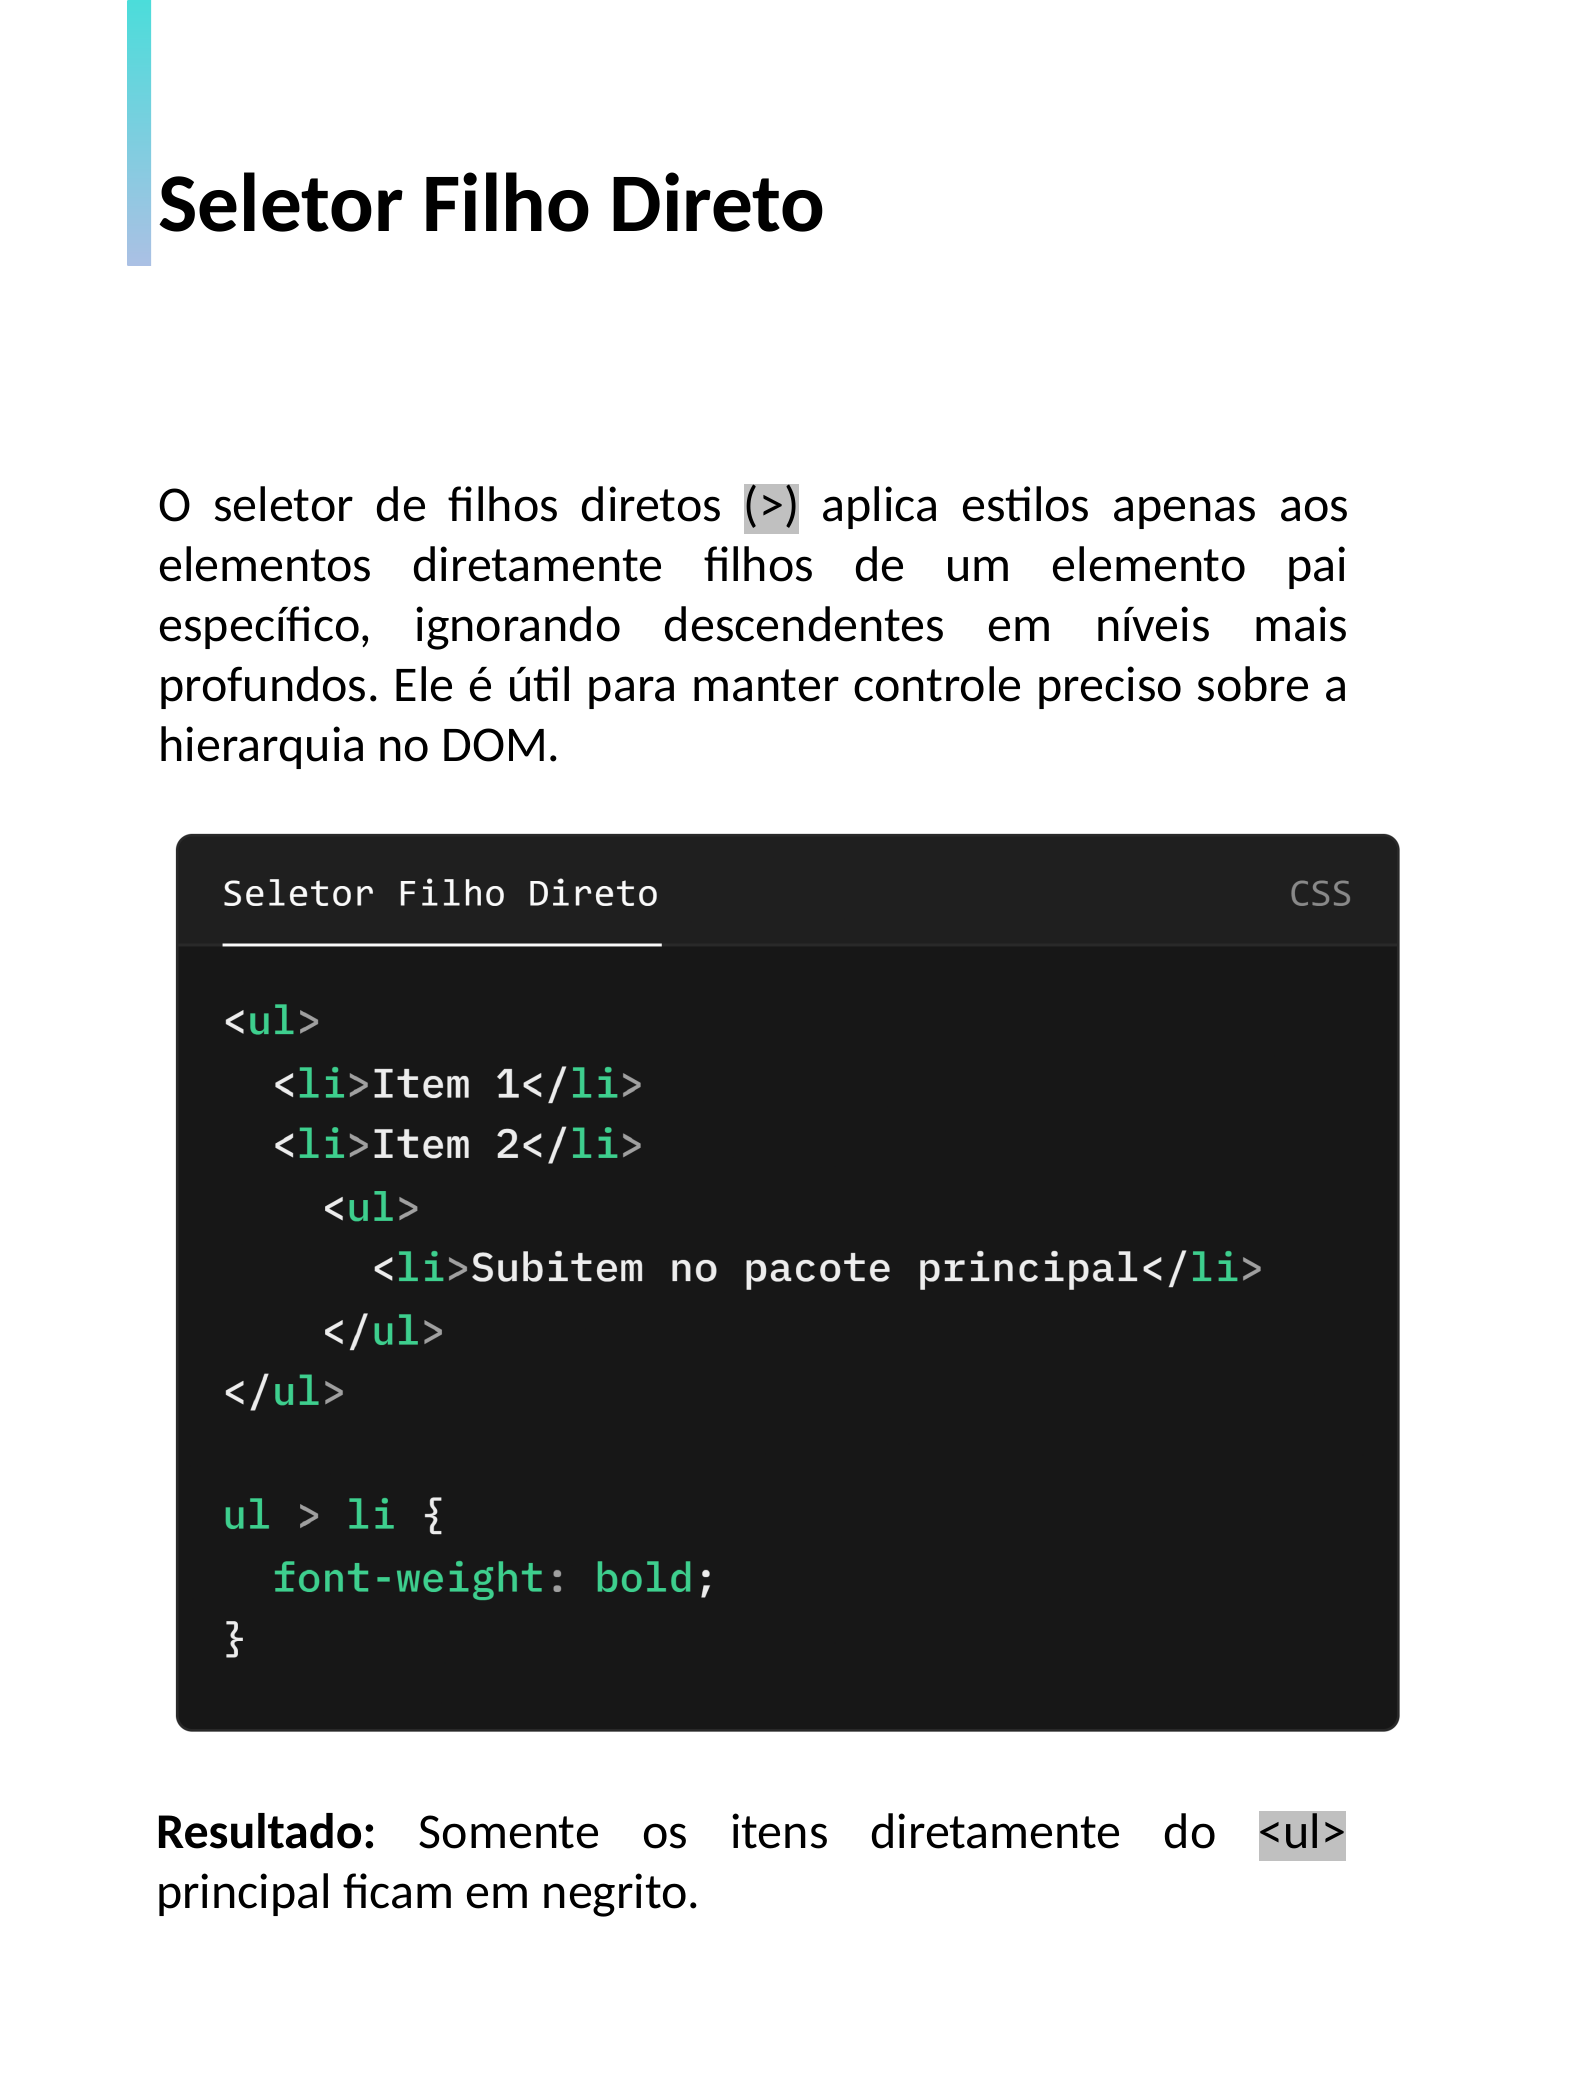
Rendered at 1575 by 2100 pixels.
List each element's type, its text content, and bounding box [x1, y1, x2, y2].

text_box O seletor de filhos diretos (>) aplica estilos apenas aos elementos diretamente filhos de um elemento pai específico, ignorando descendentes em níveis mais profundos. Ele é útil para manter controle preciso sobre a hierarquia no DOM. [143, 463, 1364, 779]
picture [0, 799, 1575, 1773]
text_box [126, 0, 152, 267]
text_box Seletor Filho Direto [143, 140, 1160, 256]
text_box Resultado: Somente os itens diretamente do <ul> principal ficam em negrito. [141, 1791, 1362, 1926]
